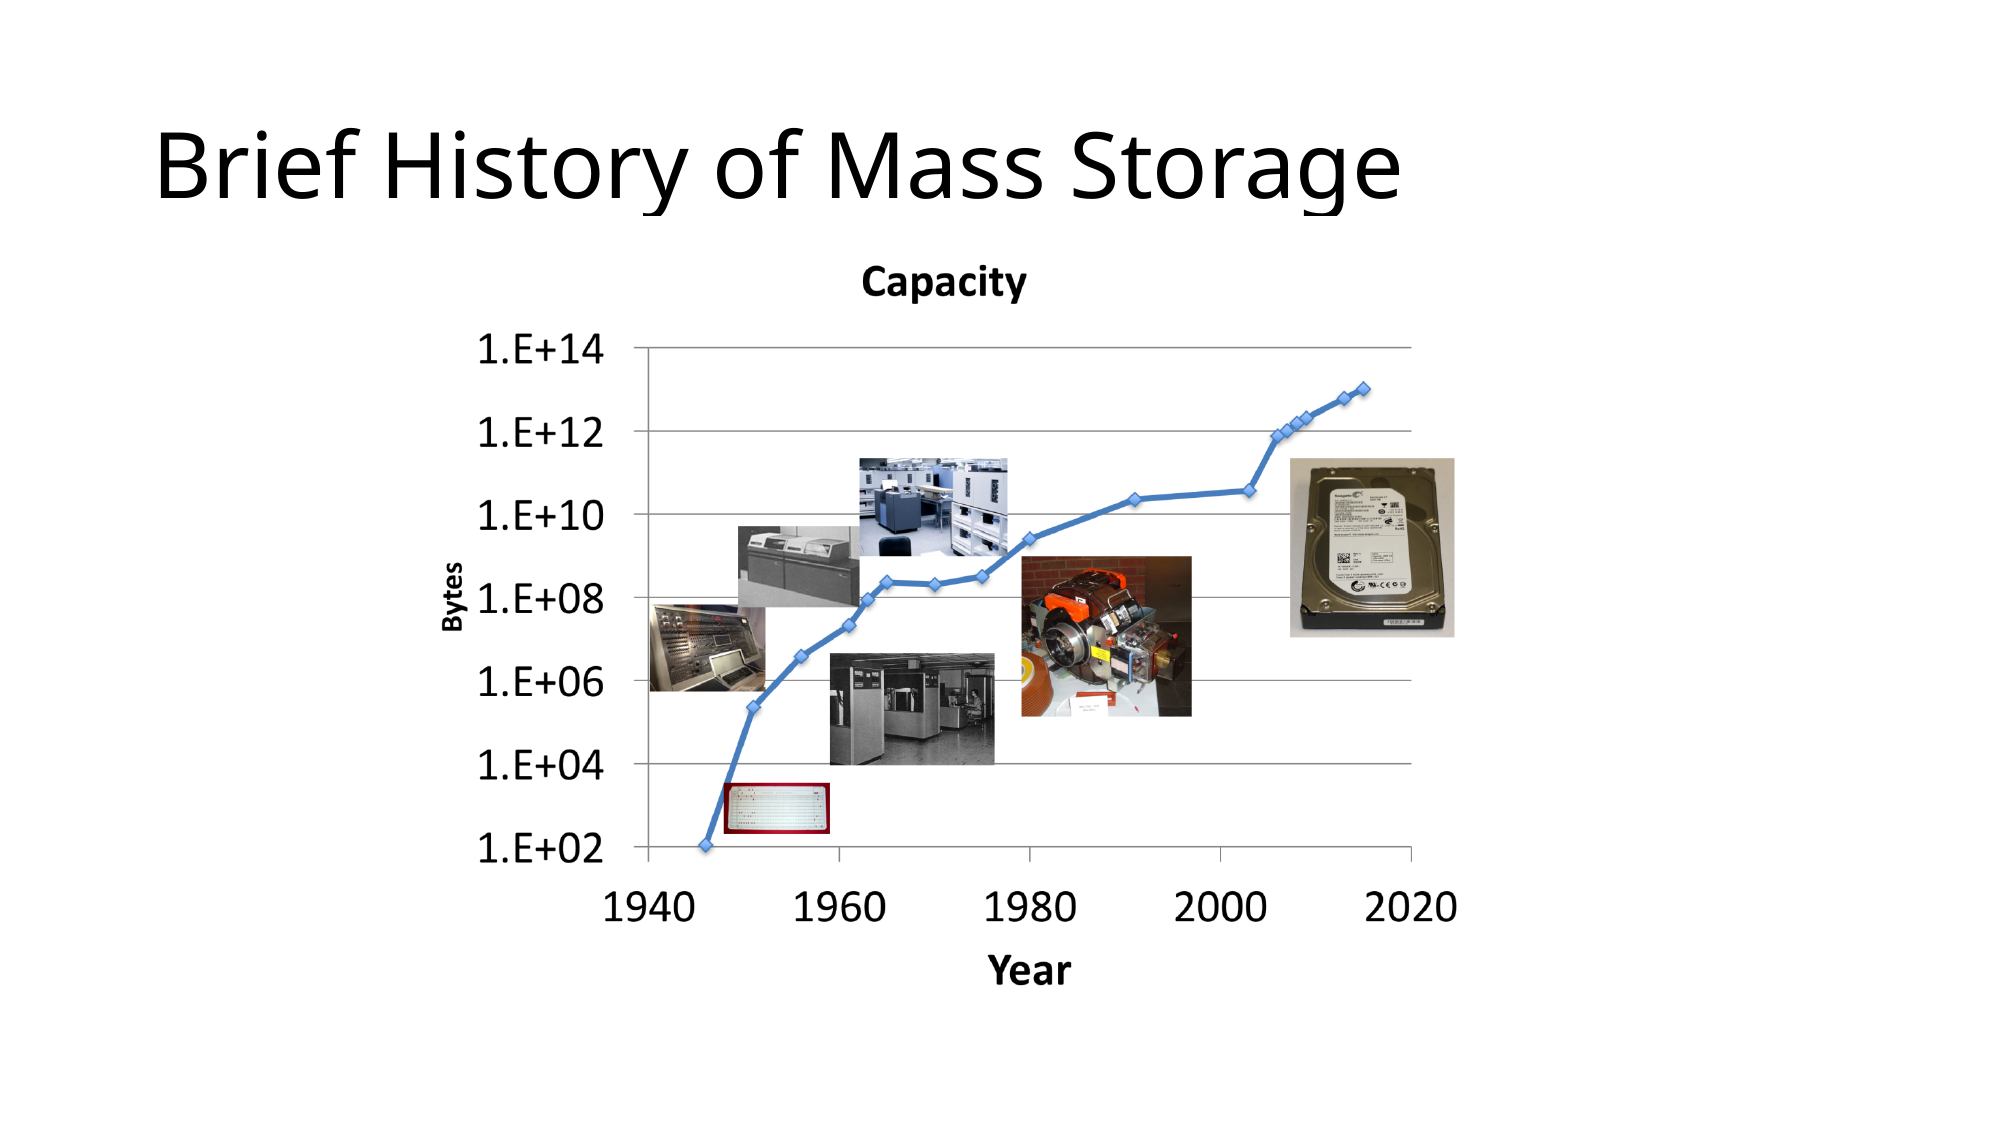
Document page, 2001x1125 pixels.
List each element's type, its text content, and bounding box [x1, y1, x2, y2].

picture [387, 216, 1488, 1000]
title Brief History of Mass Storage [137, 59, 1863, 278]
